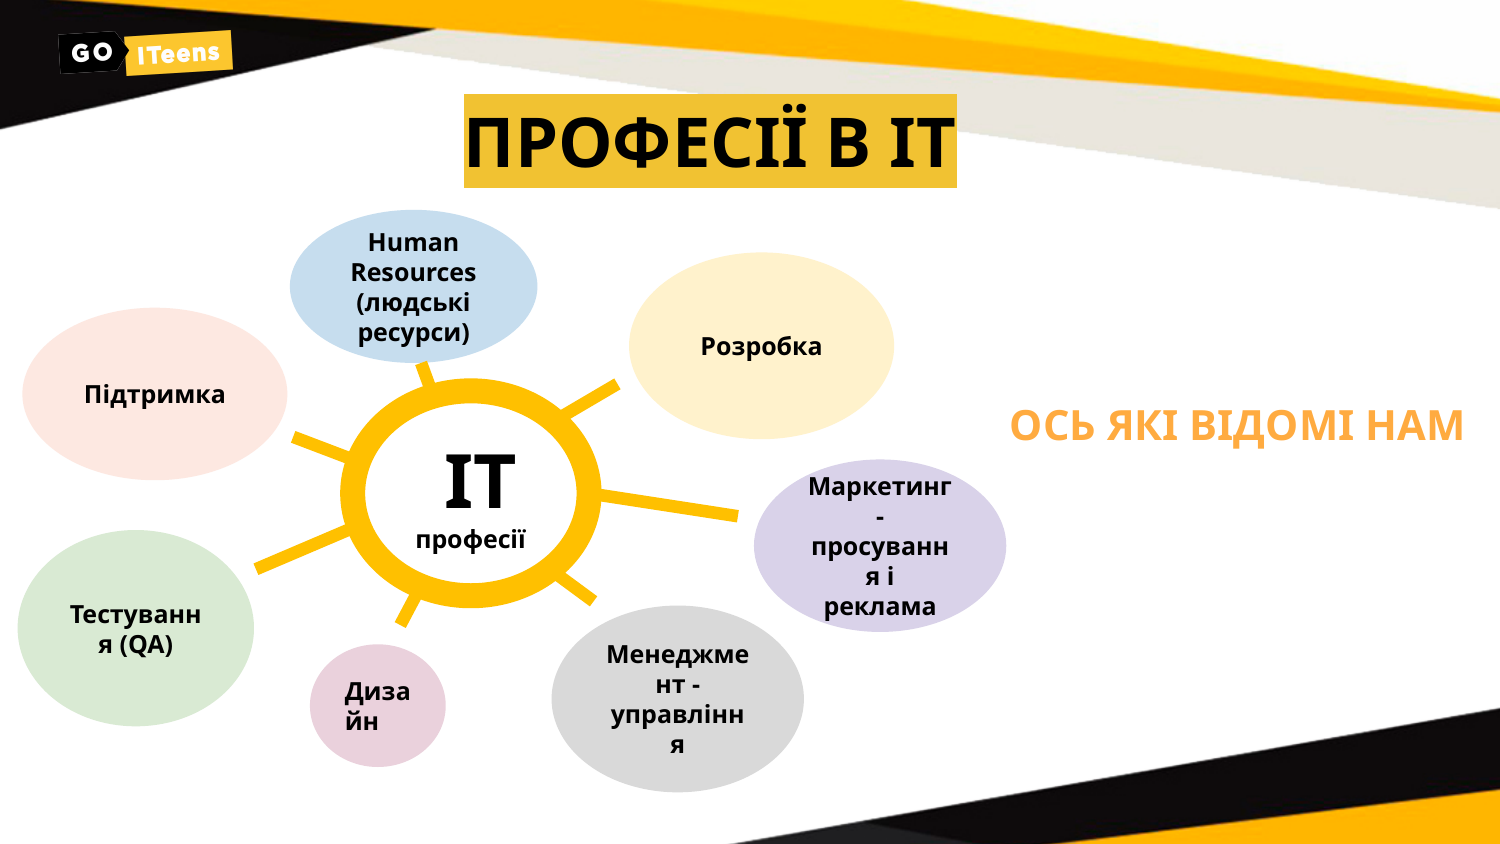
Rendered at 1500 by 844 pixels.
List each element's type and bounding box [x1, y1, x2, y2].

text_box [17, 209, 1007, 793]
picture [0, 0, 1500, 844]
